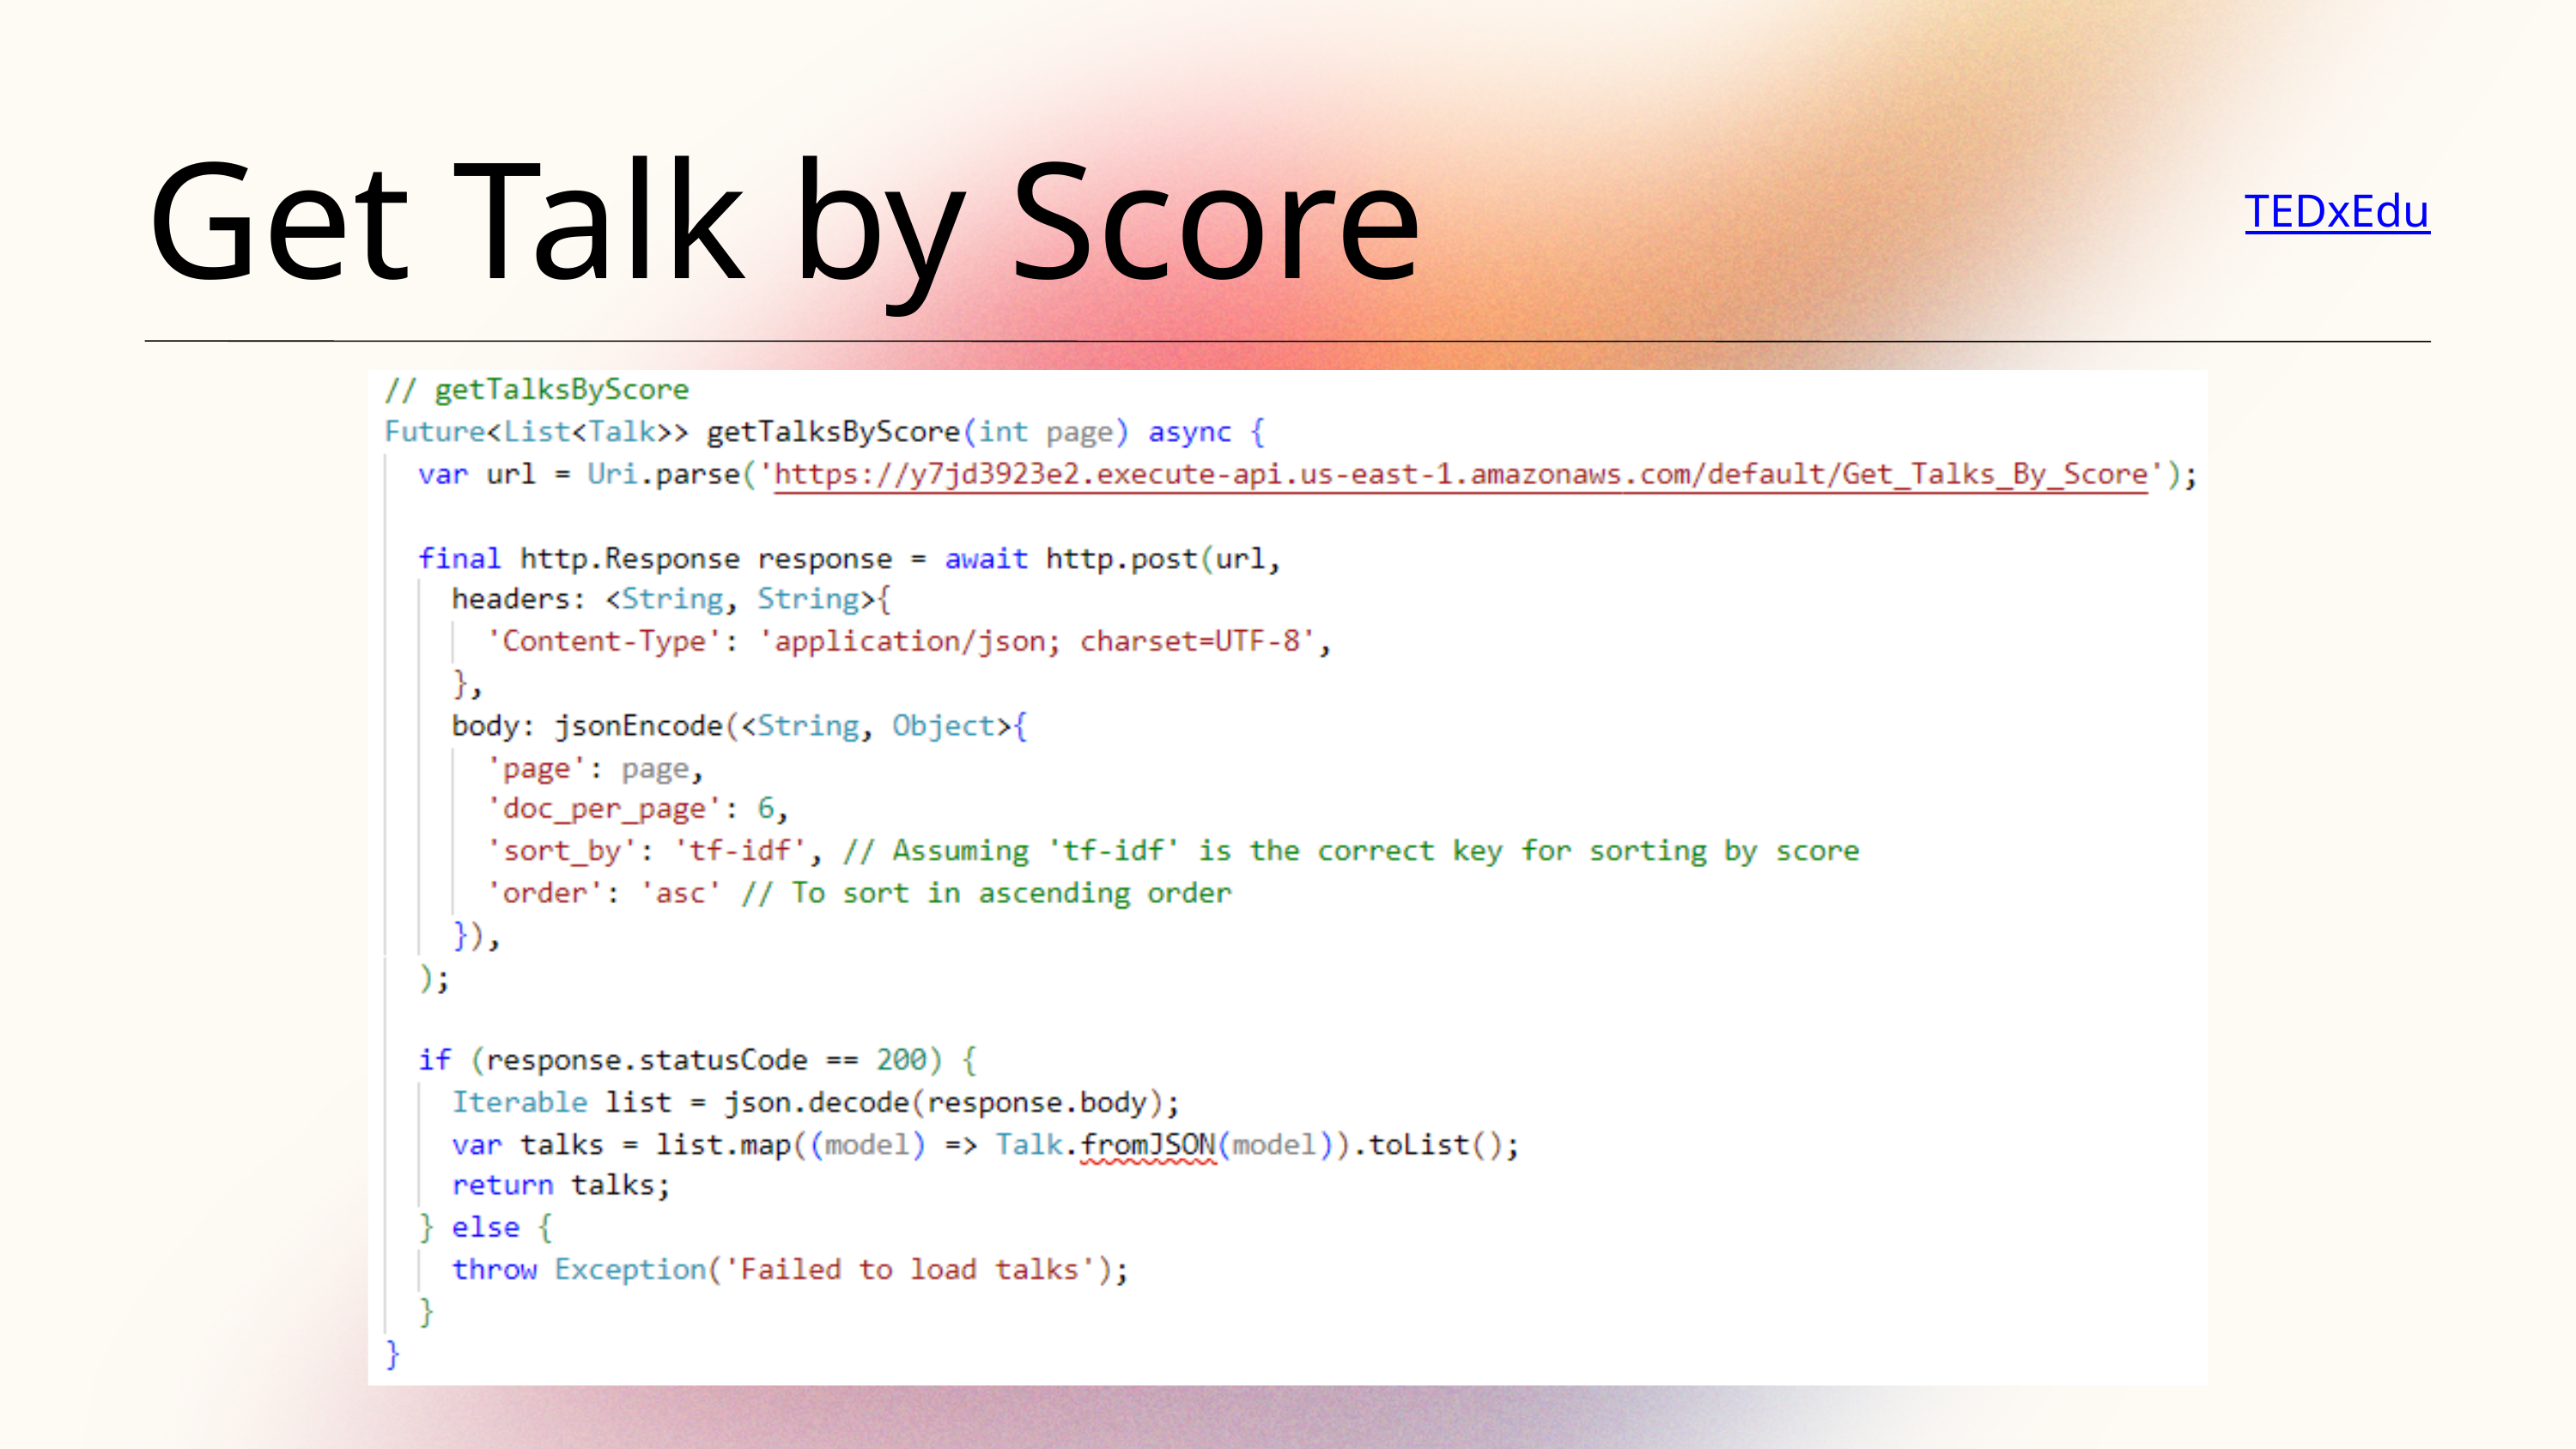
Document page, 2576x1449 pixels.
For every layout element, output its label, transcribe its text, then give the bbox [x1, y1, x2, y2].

text_box [81, 0, 2576, 1449]
text_box Get Talk by Score [144, 118, 1529, 312]
text_box [368, 370, 2208, 1385]
text_box TEDxEdu [1975, 185, 2432, 244]
